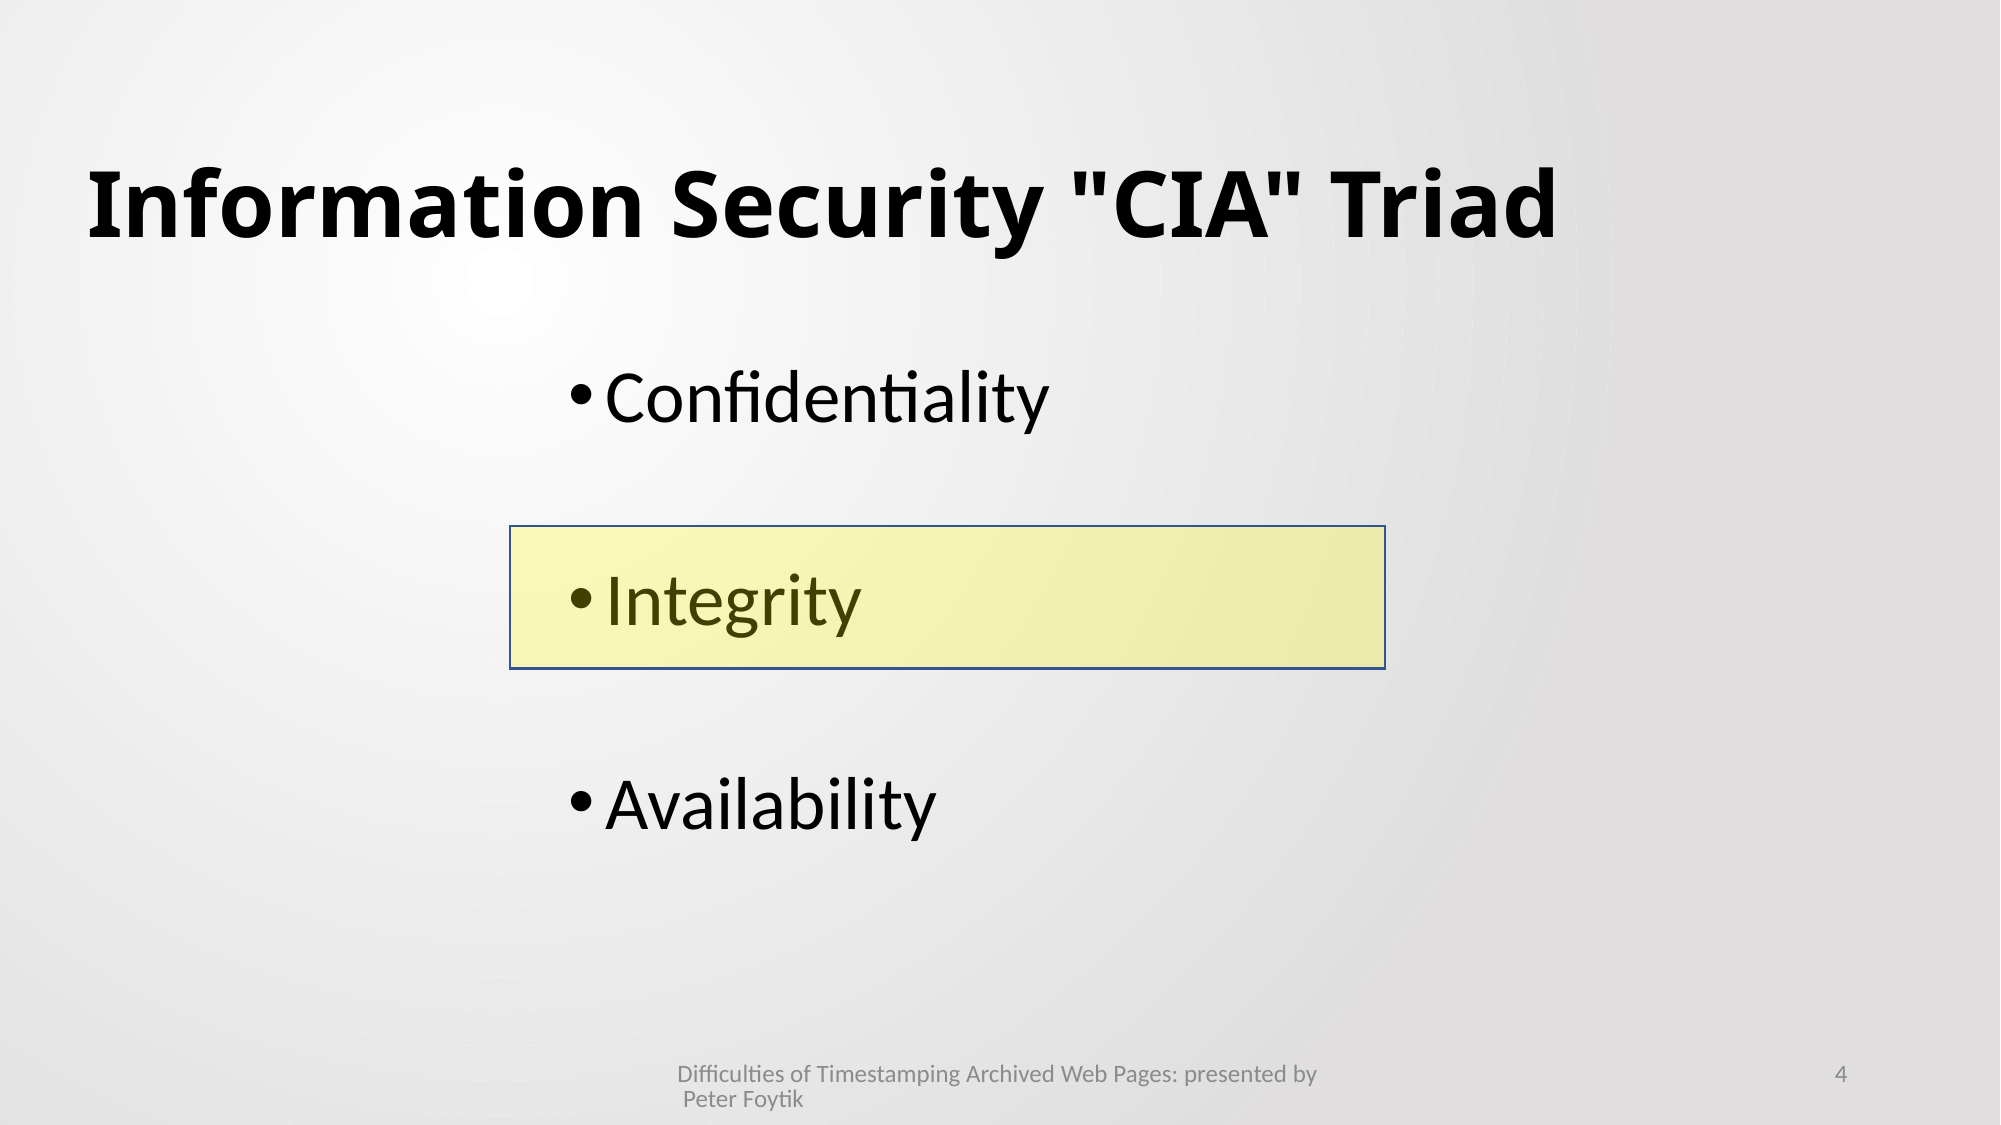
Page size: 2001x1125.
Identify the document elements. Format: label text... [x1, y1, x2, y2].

list Confidentiality Integrity Availability [553, 350, 1888, 970]
footer Difficulties of Timestamping Archived Web Pages: presented by Peter Foytik [662, 1042, 1338, 1103]
title Information Security "CIA" Triad [72, 102, 1888, 313]
text_box [509, 525, 1386, 670]
slide_number 4 [1412, 1042, 1863, 1103]
